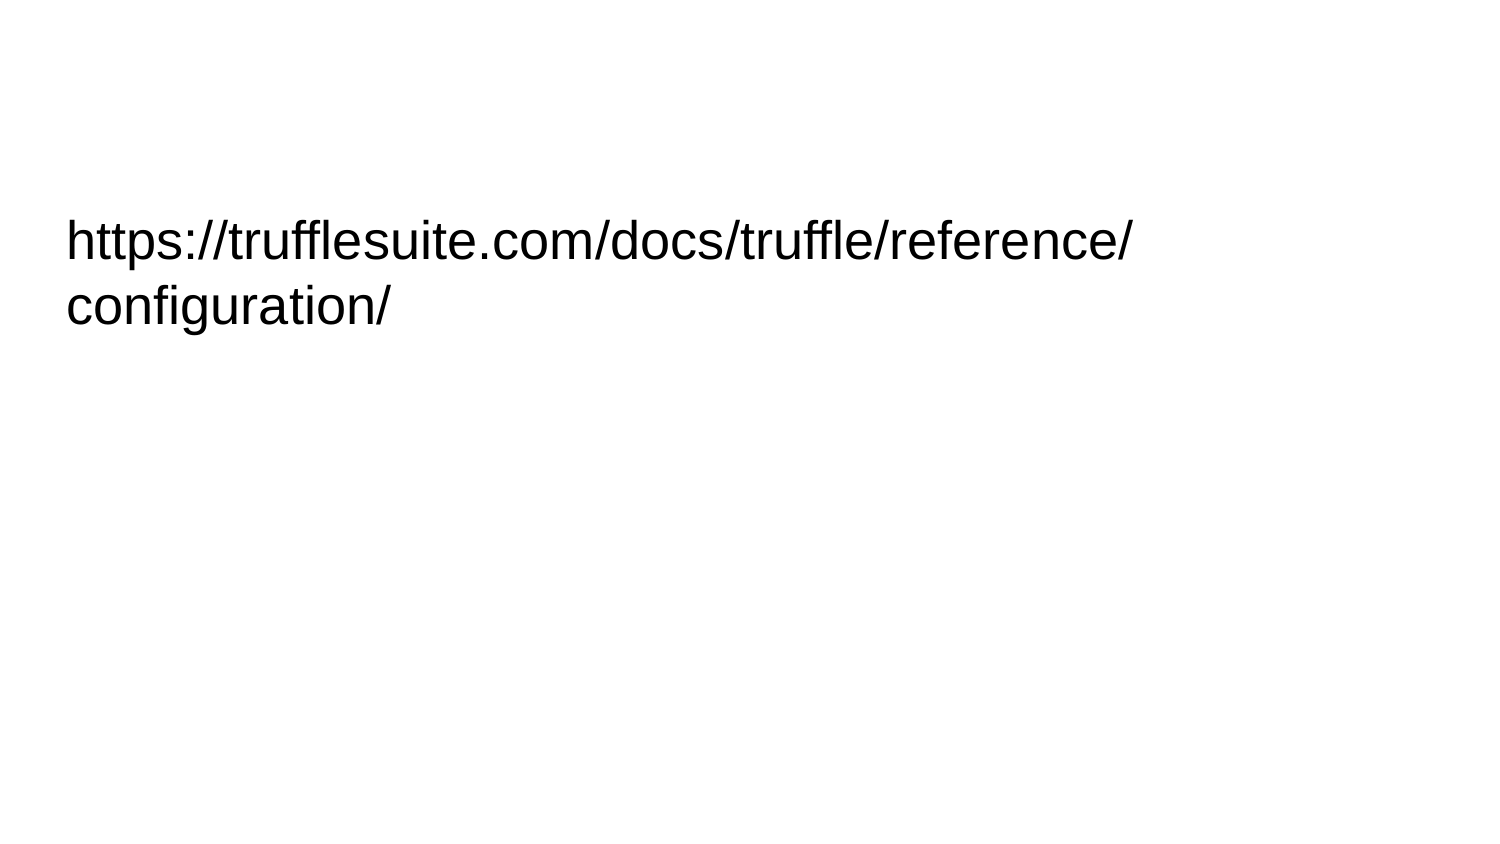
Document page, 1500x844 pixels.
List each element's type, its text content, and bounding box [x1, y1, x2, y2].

text_box https://trufflesuite.com/docs/truffle/reference/configuration/ [51, 190, 1282, 351]
